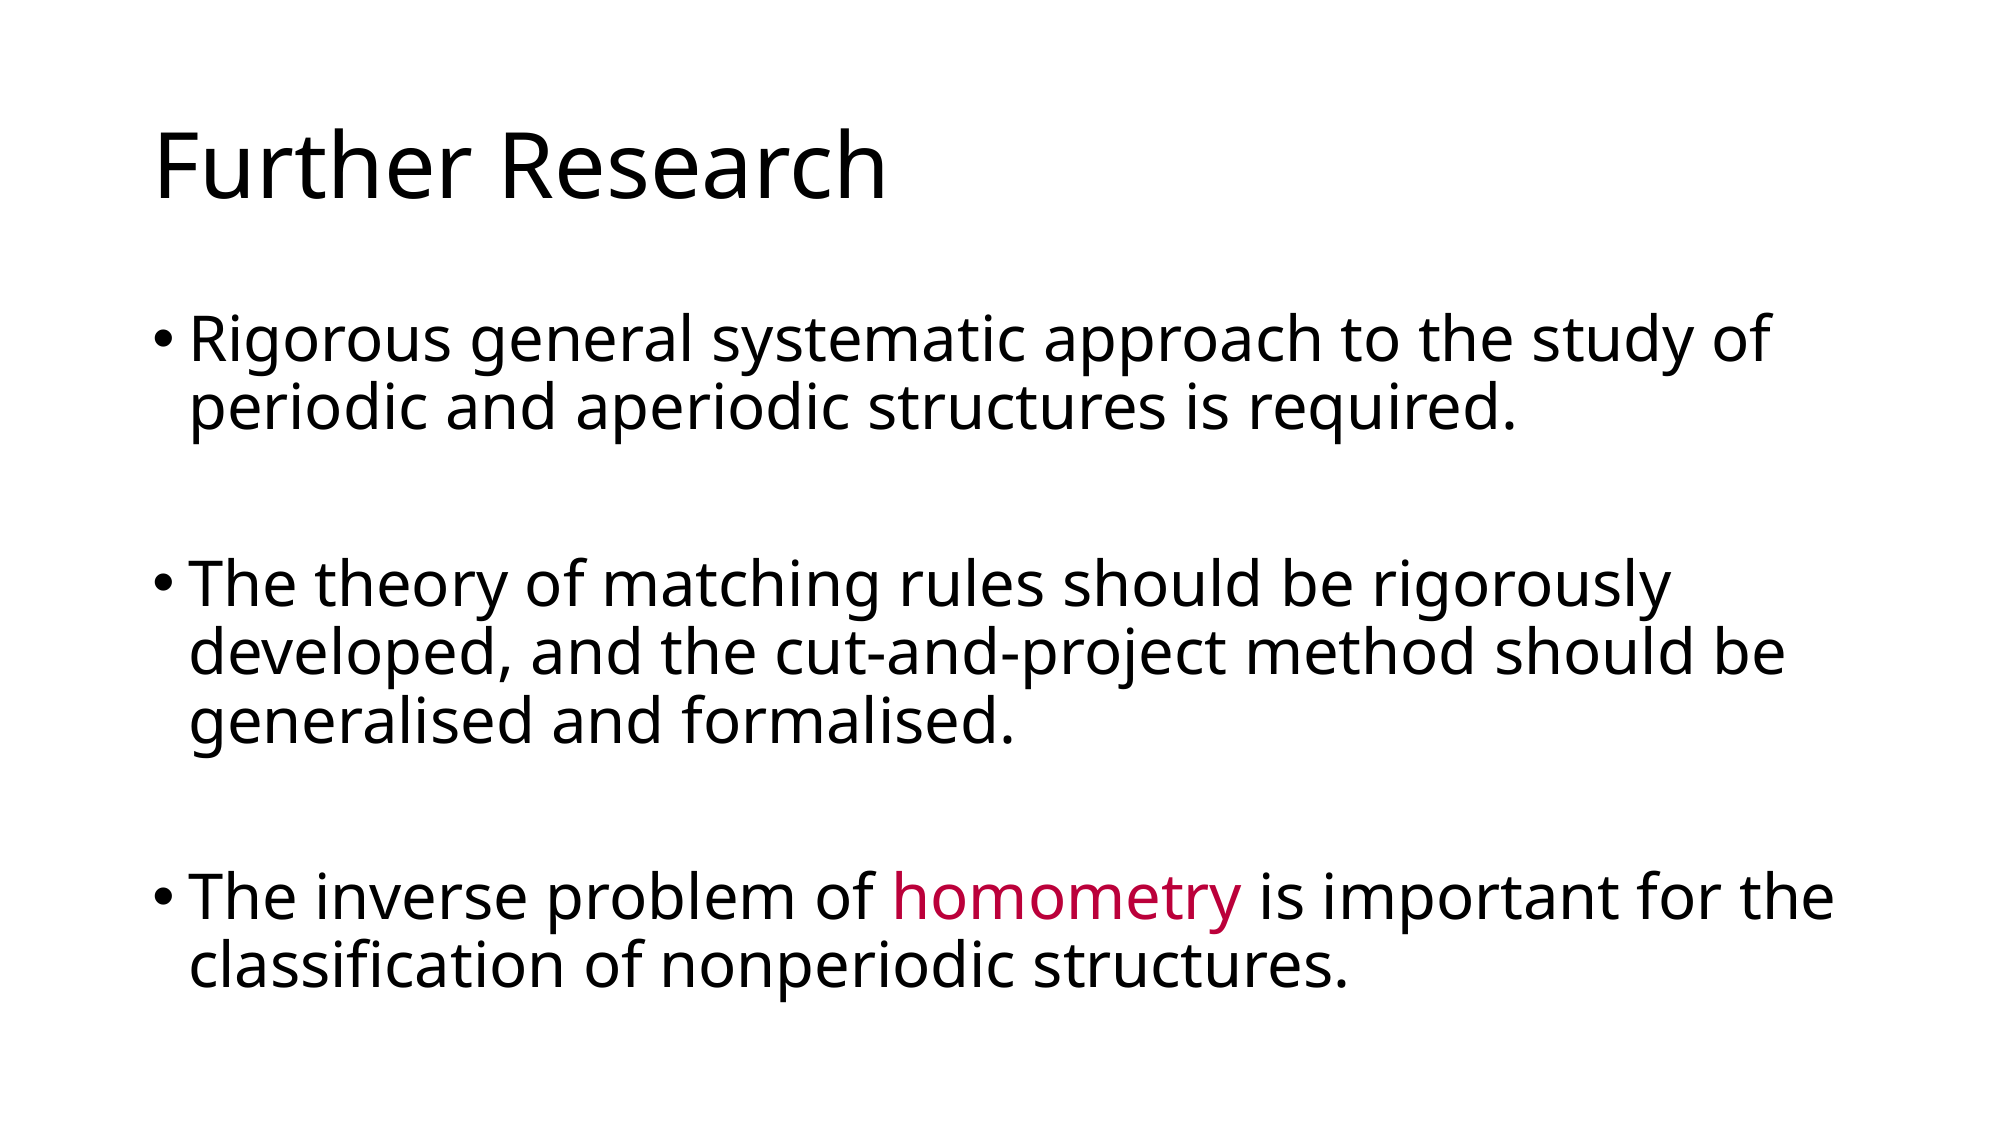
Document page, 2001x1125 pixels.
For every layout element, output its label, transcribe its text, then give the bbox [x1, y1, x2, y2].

title Further Research [137, 59, 1863, 278]
list Rigorous general systematic approach to the study of periodic and aperiodic structures is required. The theory of matching rules should be rigorously developed, and the cut-and-project method should be generalised and formalised. The inverse problem of homometry is important for the classification of nonperiodic structures. [137, 299, 1863, 1014]
